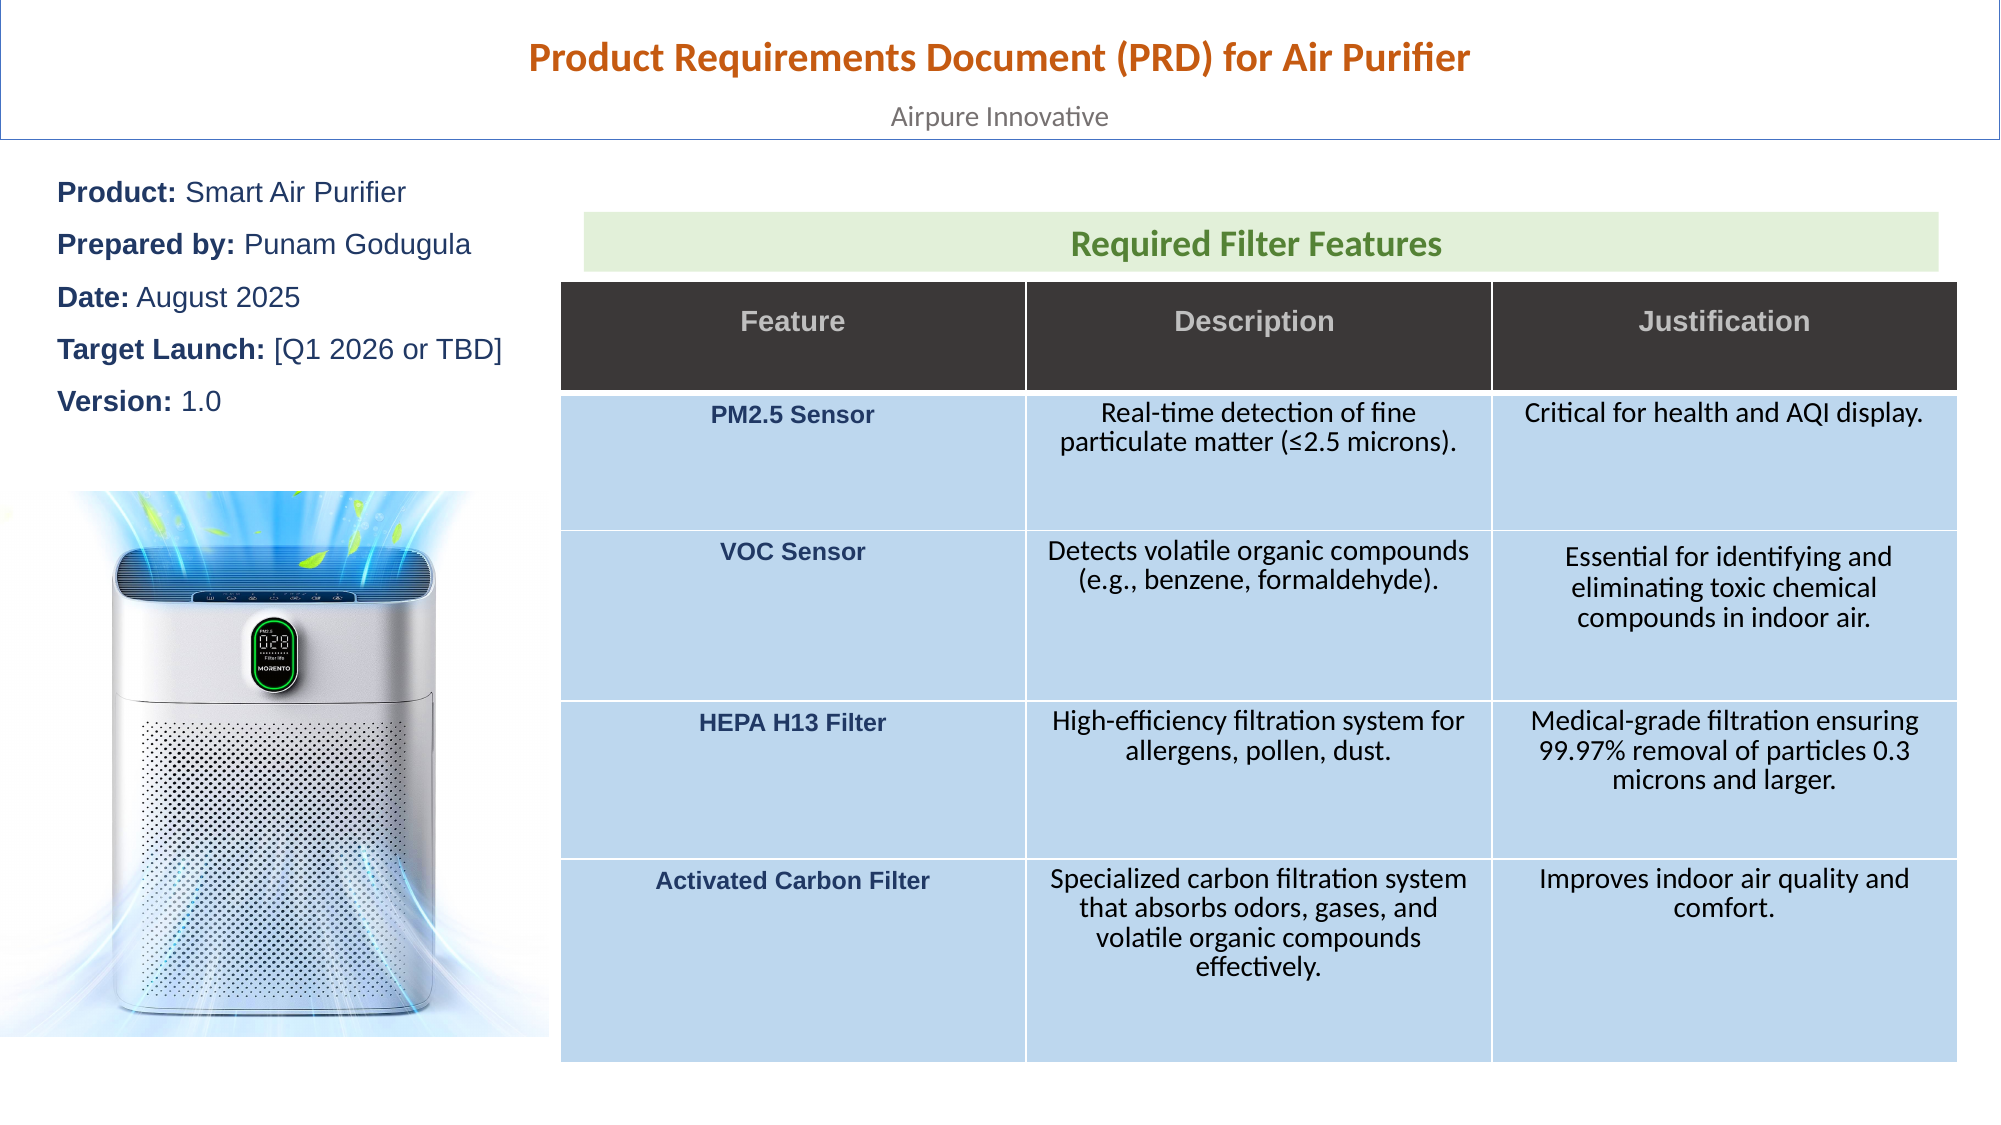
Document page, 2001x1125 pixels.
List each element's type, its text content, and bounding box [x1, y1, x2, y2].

table_cell Activated Carbon Filter [561, 860, 1025, 1062]
table_cell Essential for identifying and eliminating toxic chemical compounds in indoor air. [1493, 531, 1957, 700]
table_cell Critical for health and AQI display. [1493, 396, 1957, 530]
table_header Feature [561, 282, 1025, 390]
table_cell Specialized carbon filtration system that absorbs odors, gases, and volatile organic compounds effectively. [1027, 860, 1491, 1062]
text_box Product Requirements Document (PRD) for Air Purifier Airpure Innovative [0, 0, 2000, 140]
table_cell High-efficiency filtration system for allergens, pollen, dust. [1027, 702, 1491, 858]
text_box Required Filter Features [583, 211, 1939, 272]
table_cell Improves indoor air quality and comfort. [1493, 860, 1957, 1062]
picture [0, 491, 549, 1038]
table_cell PM2.5 Sensor [561, 396, 1025, 530]
table_cell VOC Sensor [561, 531, 1025, 700]
table_cell HEPA H13 Filter [561, 702, 1025, 858]
table_cell Medical-grade filtration ensuring 99.97% removal of particles 0.3 microns and larger. [1493, 702, 1957, 858]
table_cell Detects volatile organic compounds (e.g., benzene, formaldehyde). [1027, 531, 1491, 700]
text_box Product: Smart Air Purifier Prepared by: Punam Godugula Date: August 2025 Target Launch: [Q1 2026 or TBD] Version: 1.0 [42, 148, 529, 426]
table_cell Real-time detection of fine particulate matter (≤2.5 microns). [1027, 396, 1491, 530]
table_header Justification [1493, 282, 1957, 390]
table_header Description [1027, 282, 1491, 390]
